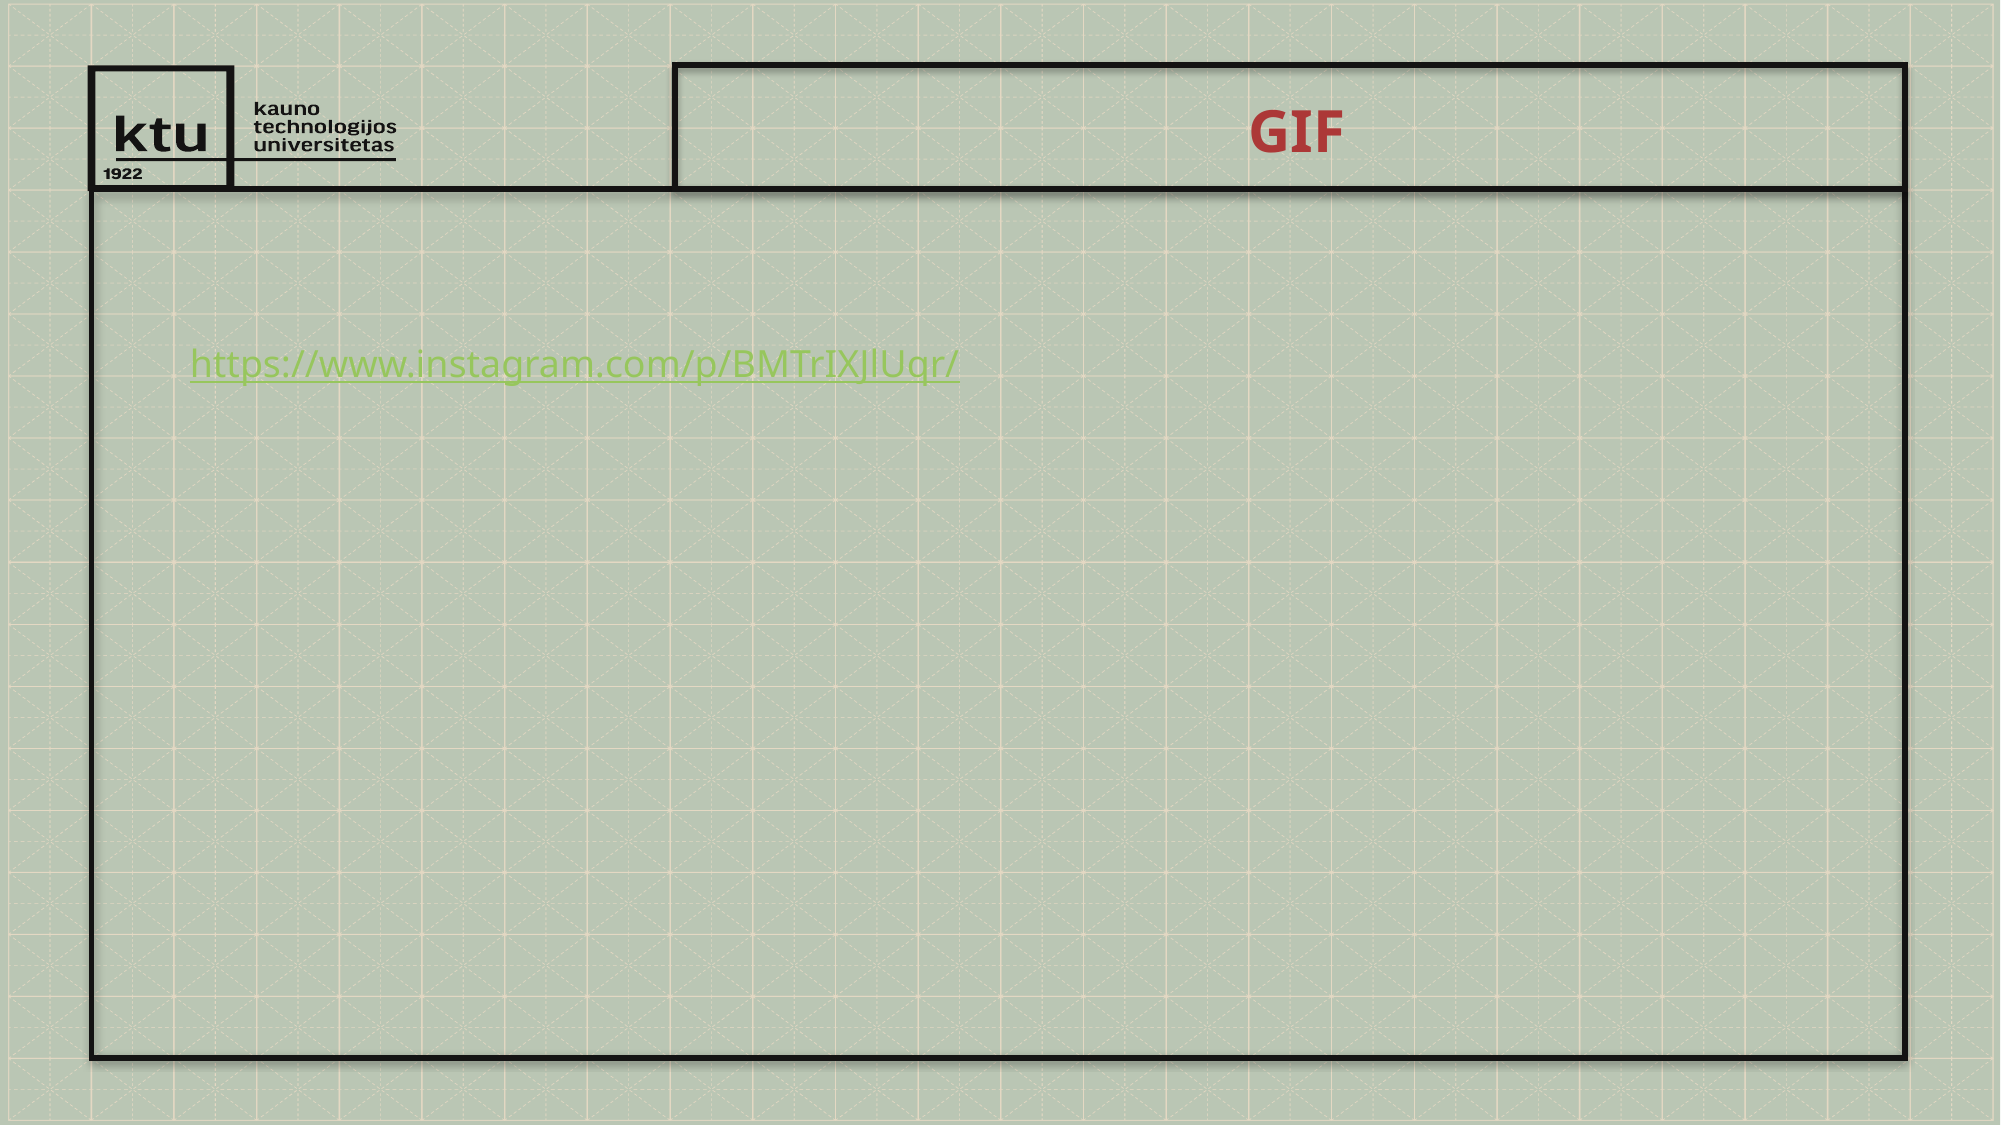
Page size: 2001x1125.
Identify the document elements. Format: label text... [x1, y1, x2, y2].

picture [0, 0, 2001, 1125]
list https://www.instagram.com/p/BMTrIXJlUqr/ [174, 332, 1830, 997]
title GIF [705, 86, 1889, 173]
